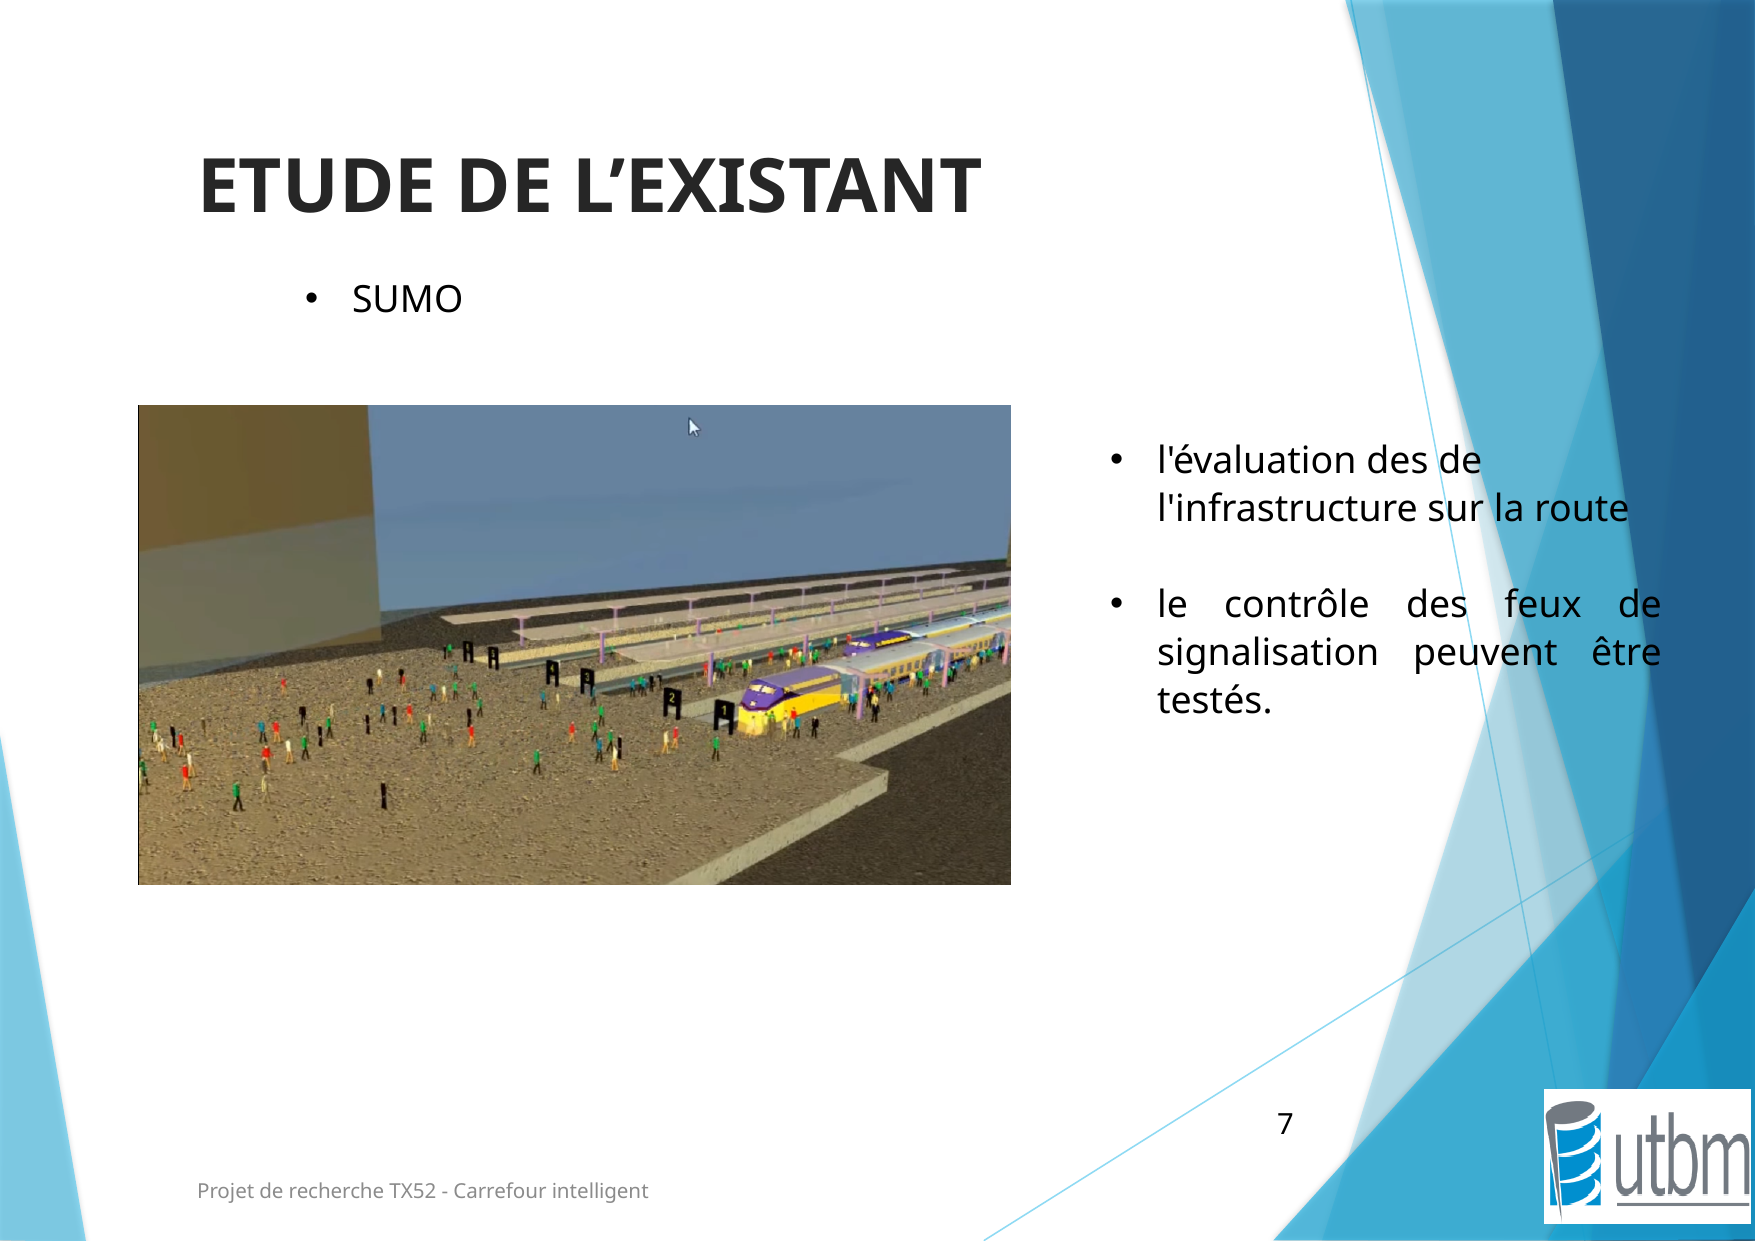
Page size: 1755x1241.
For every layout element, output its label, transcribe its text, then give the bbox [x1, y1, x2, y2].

text_box l'évaluation des de l'infrastructure sur la route le contrôle des feux de signalisation peuvent être testés. [1095, 425, 1678, 729]
picture [137, 404, 1012, 885]
slide_number 7 [1236, 1092, 1335, 1159]
footer Projet de recherche TX52 - Carrefour intelligent [182, 1157, 1143, 1224]
title ETUDE DE L’EXISTANT [182, 130, 1408, 268]
text_box SUMO [290, 267, 478, 328]
picture [1543, 1089, 1752, 1225]
